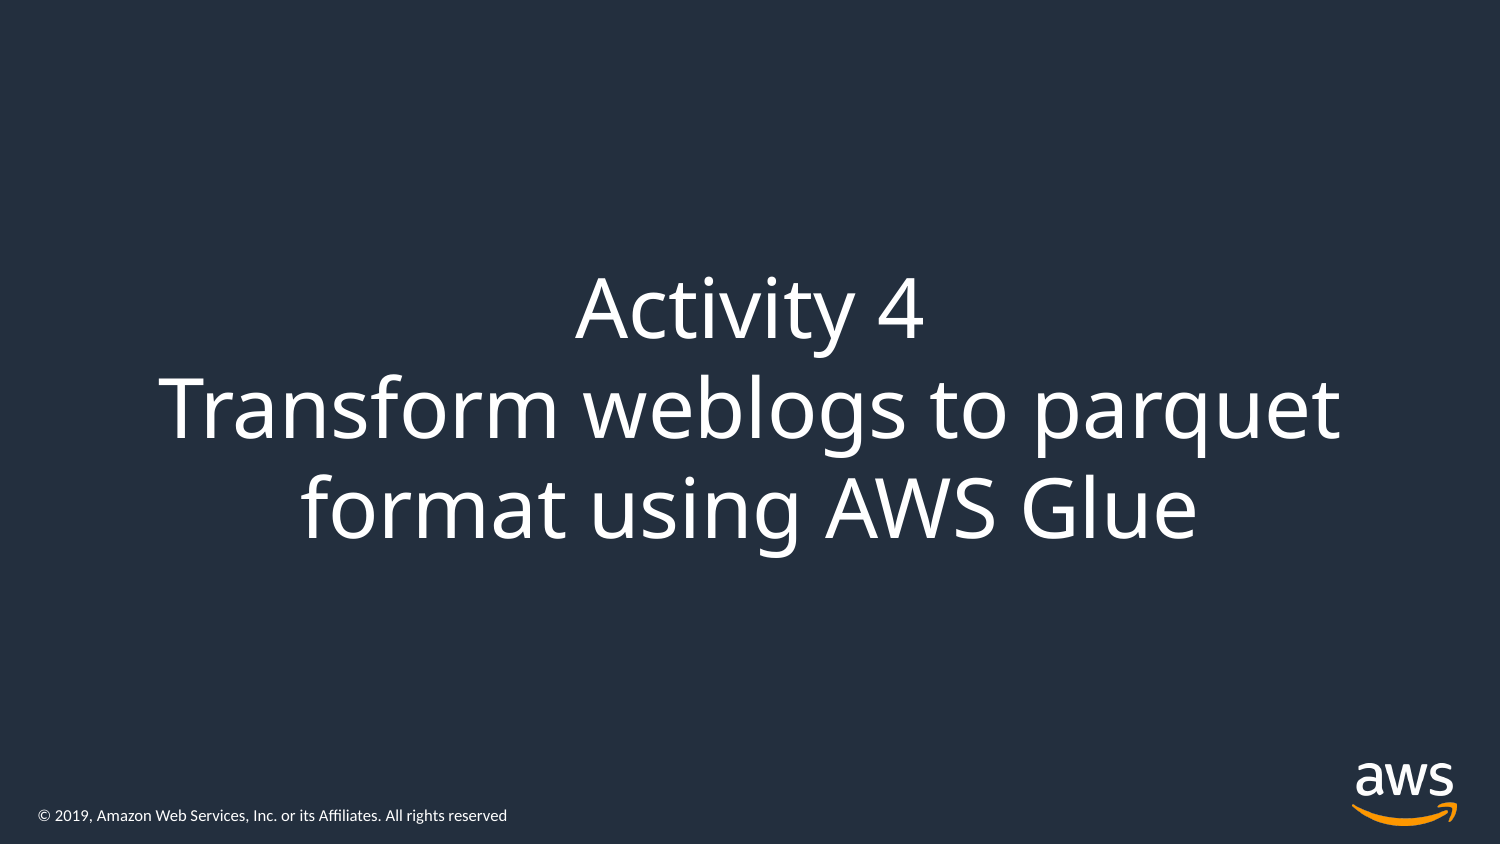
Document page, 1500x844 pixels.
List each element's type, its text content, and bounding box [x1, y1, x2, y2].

list Activity 4 Transform weblogs to parquet format using AWS Glue [43, 131, 1457, 716]
picture [1352, 763, 1457, 826]
